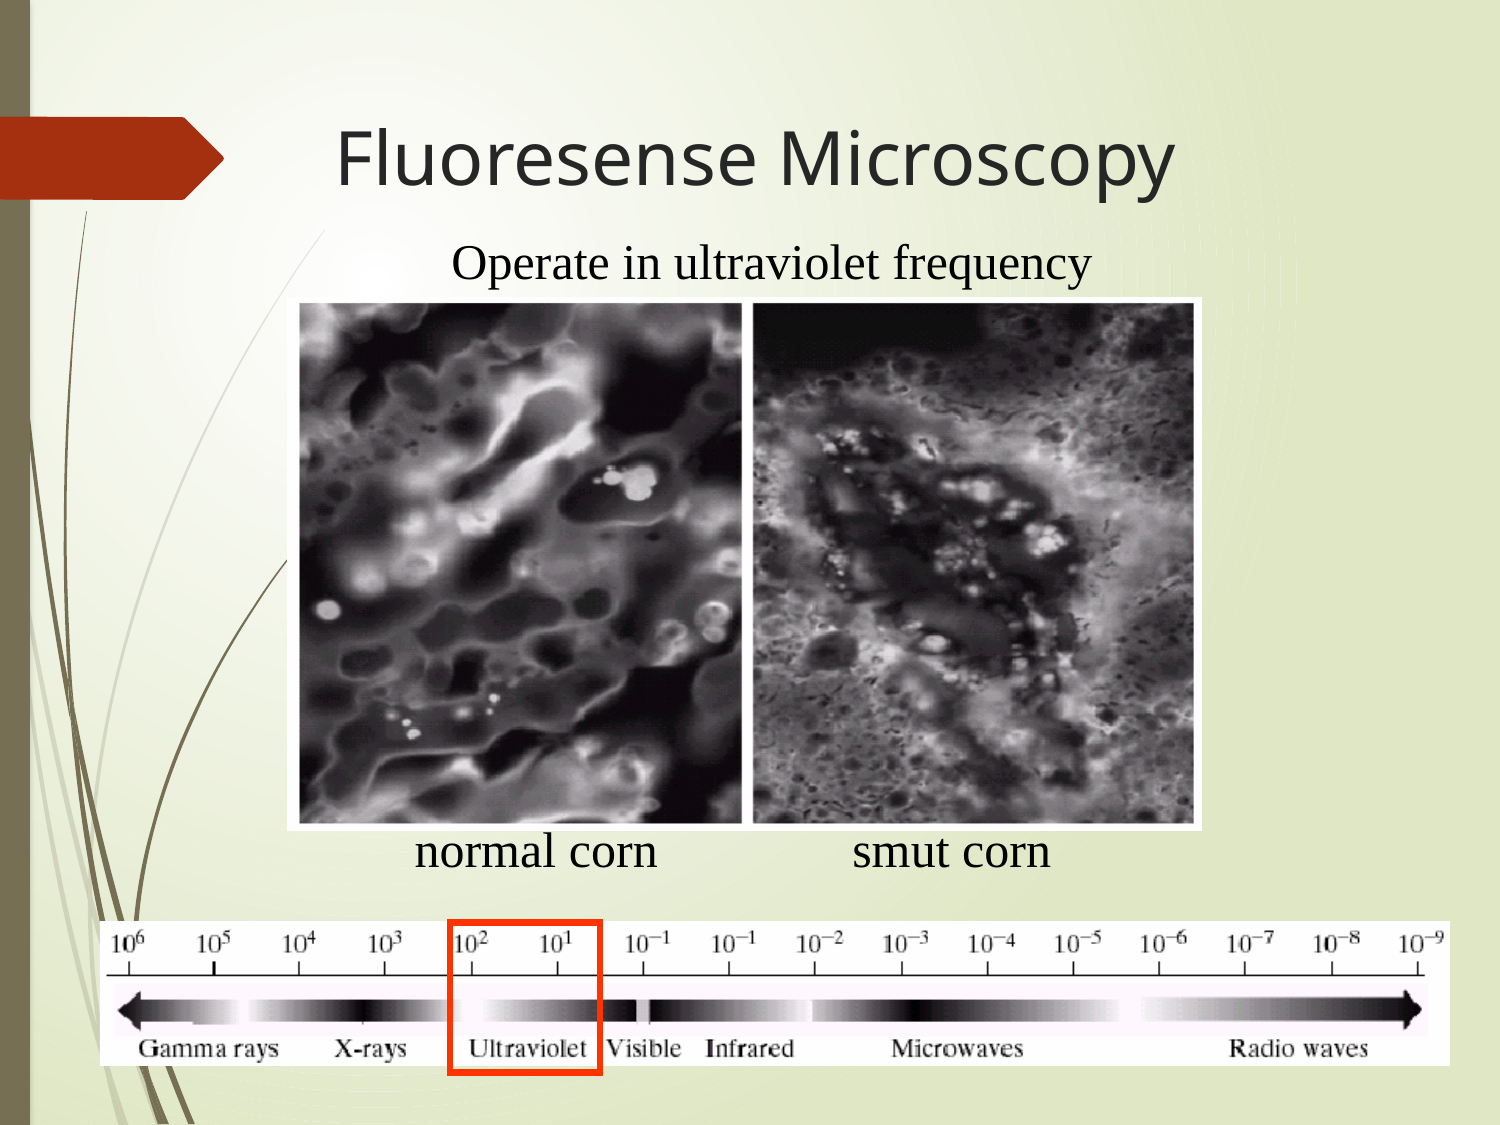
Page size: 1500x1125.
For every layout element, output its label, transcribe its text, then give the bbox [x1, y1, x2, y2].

picture [99, 921, 1451, 1066]
text_box normal corn [399, 840, 673, 885]
text_box smut corn [837, 840, 1067, 885]
text_box Operate in ultraviolet frequency [436, 222, 1108, 296]
title Fluoresense Microscopy [319, 102, 1400, 313]
picture [287, 297, 1202, 831]
